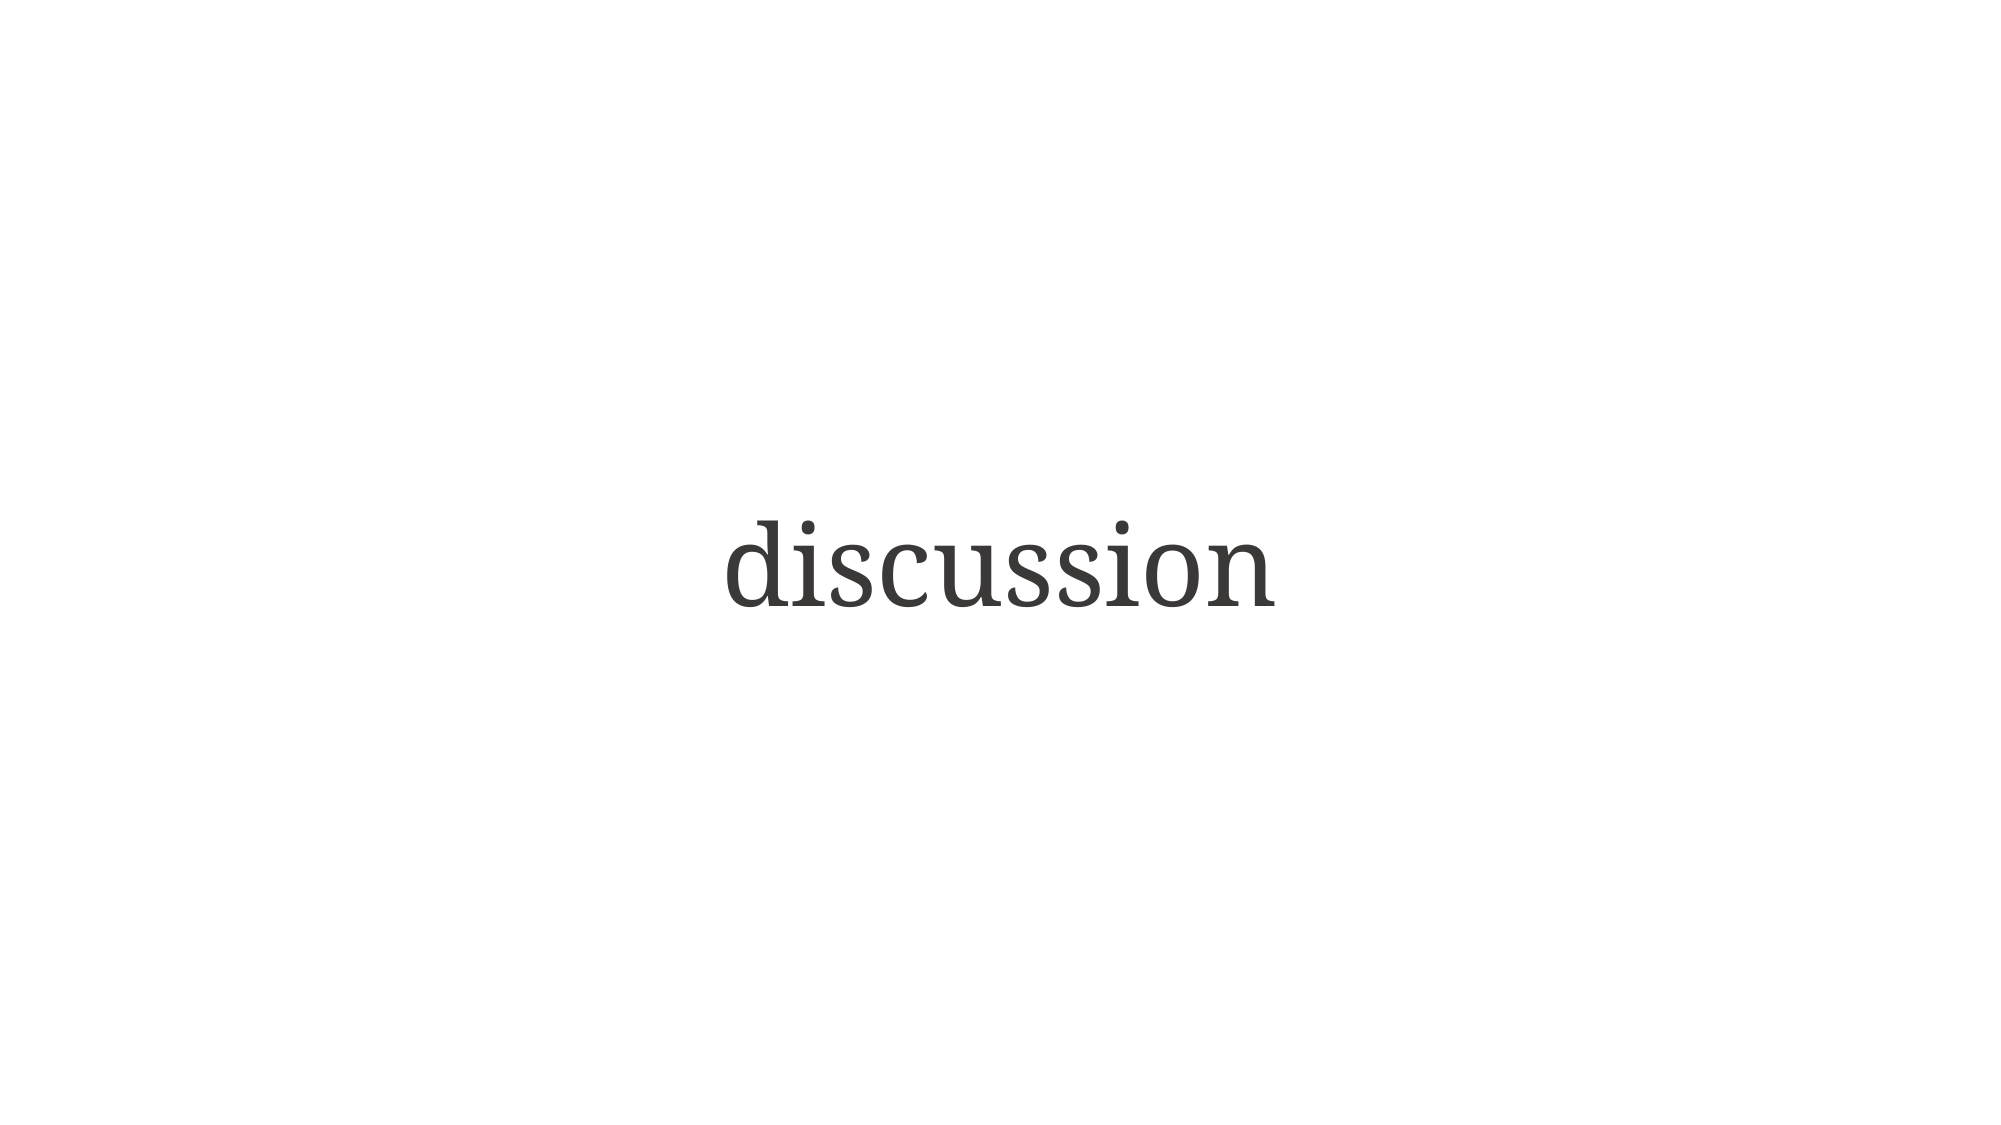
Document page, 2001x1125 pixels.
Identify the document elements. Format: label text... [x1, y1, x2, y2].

text_box discussion [16, 486, 1984, 637]
